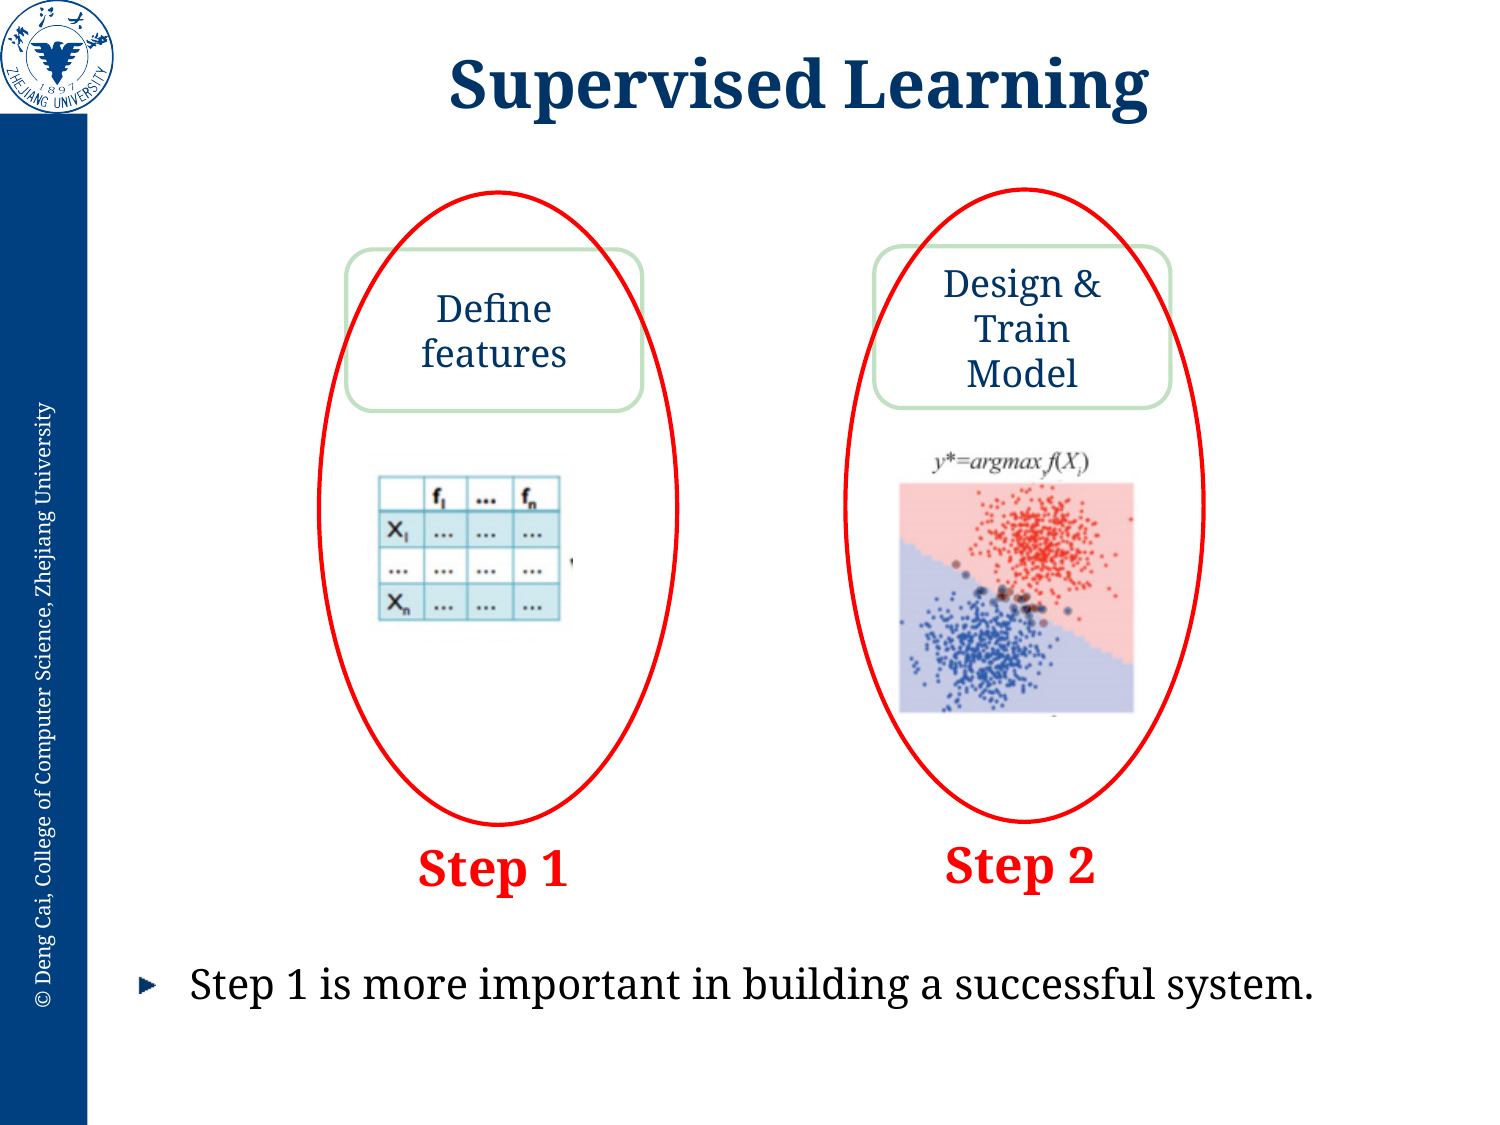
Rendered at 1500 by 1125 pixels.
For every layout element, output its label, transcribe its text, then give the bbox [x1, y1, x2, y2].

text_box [845, 189, 1204, 902]
list Step 1 is more important in building a successful system. [118, 950, 1413, 1055]
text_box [318, 192, 678, 905]
picture [133, 971, 156, 994]
picture [0, 0, 114, 114]
title Supervised Learning [129, 30, 1471, 131]
